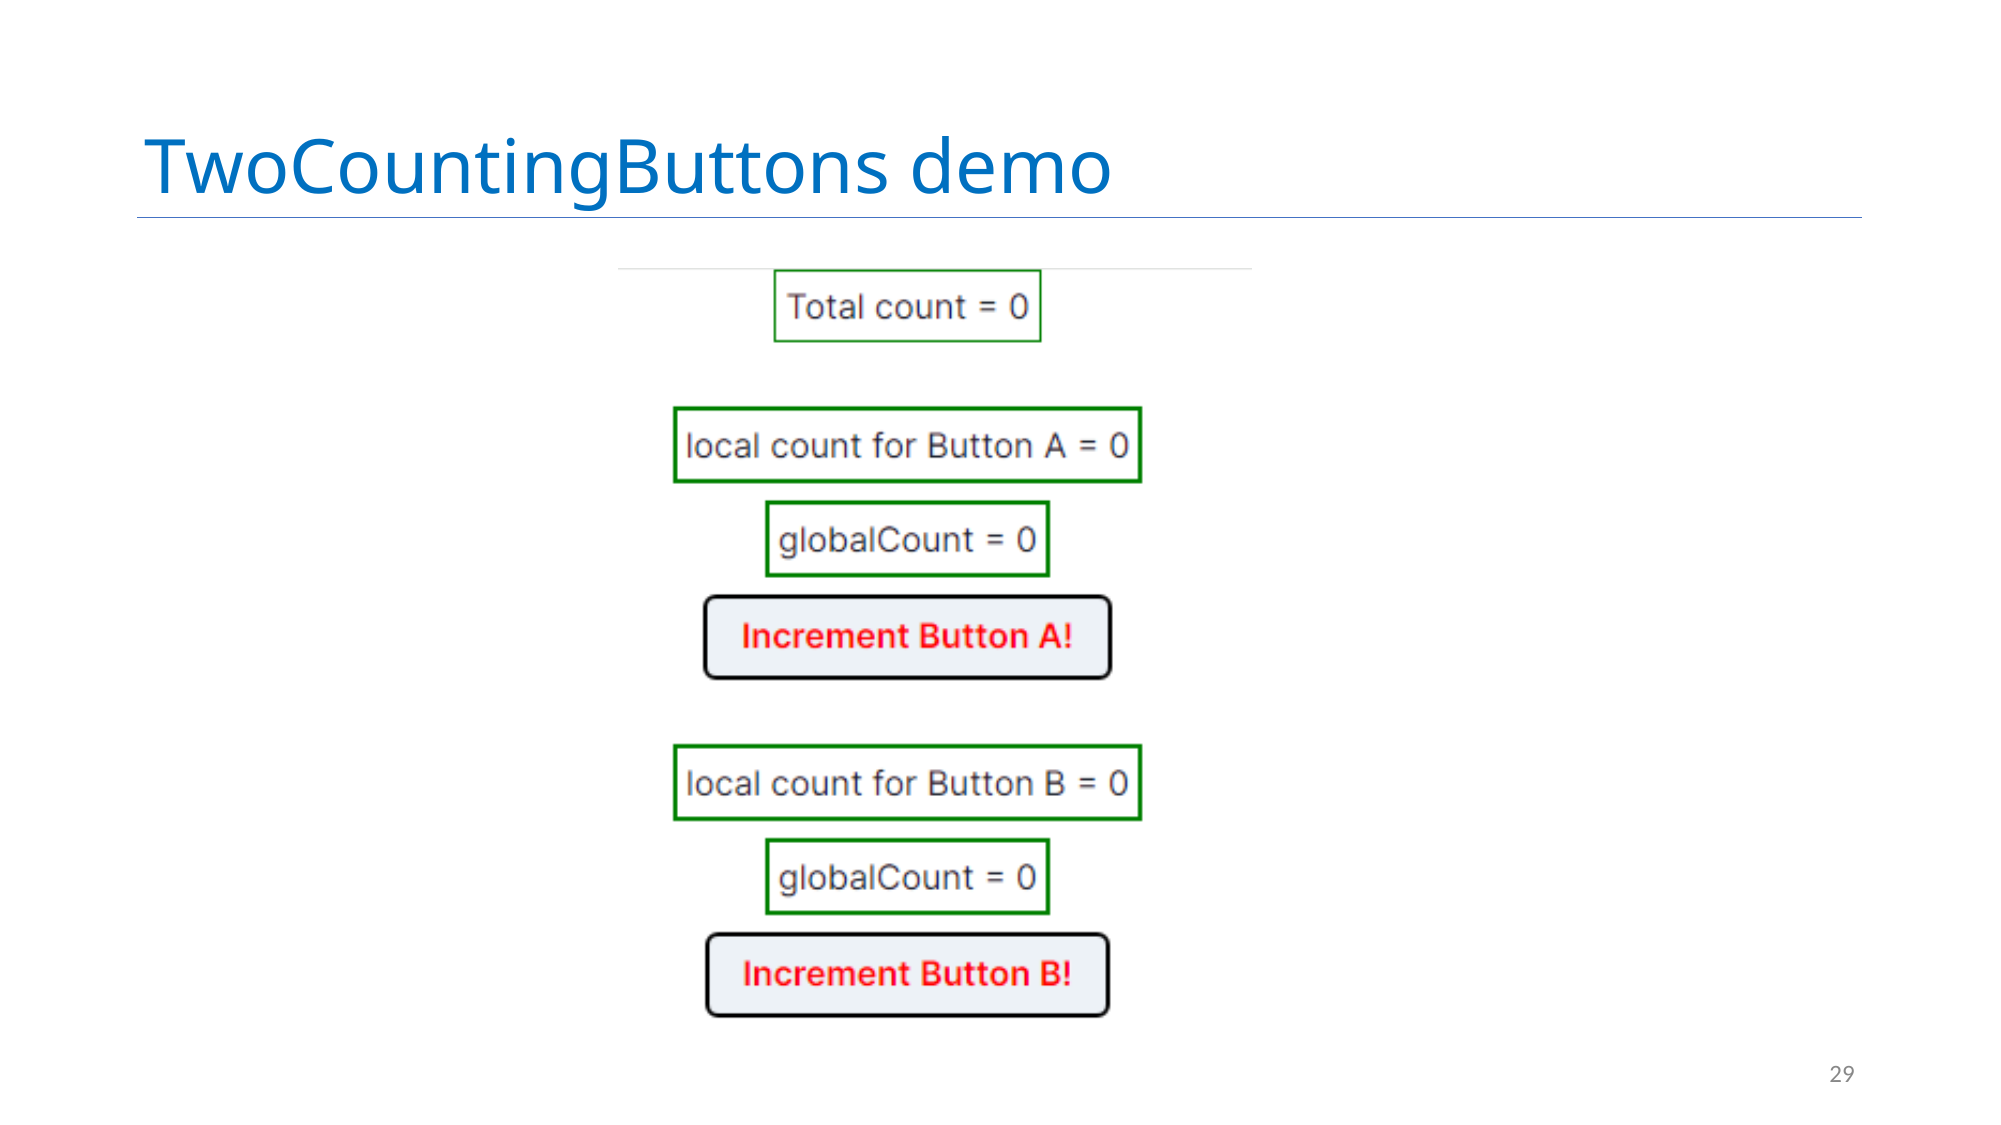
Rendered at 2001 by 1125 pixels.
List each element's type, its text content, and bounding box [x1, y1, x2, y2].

picture [618, 267, 1252, 1094]
title TwoCountingButtons demo [136, 0, 1863, 218]
slide_number 29 [1819, 1051, 1863, 1094]
